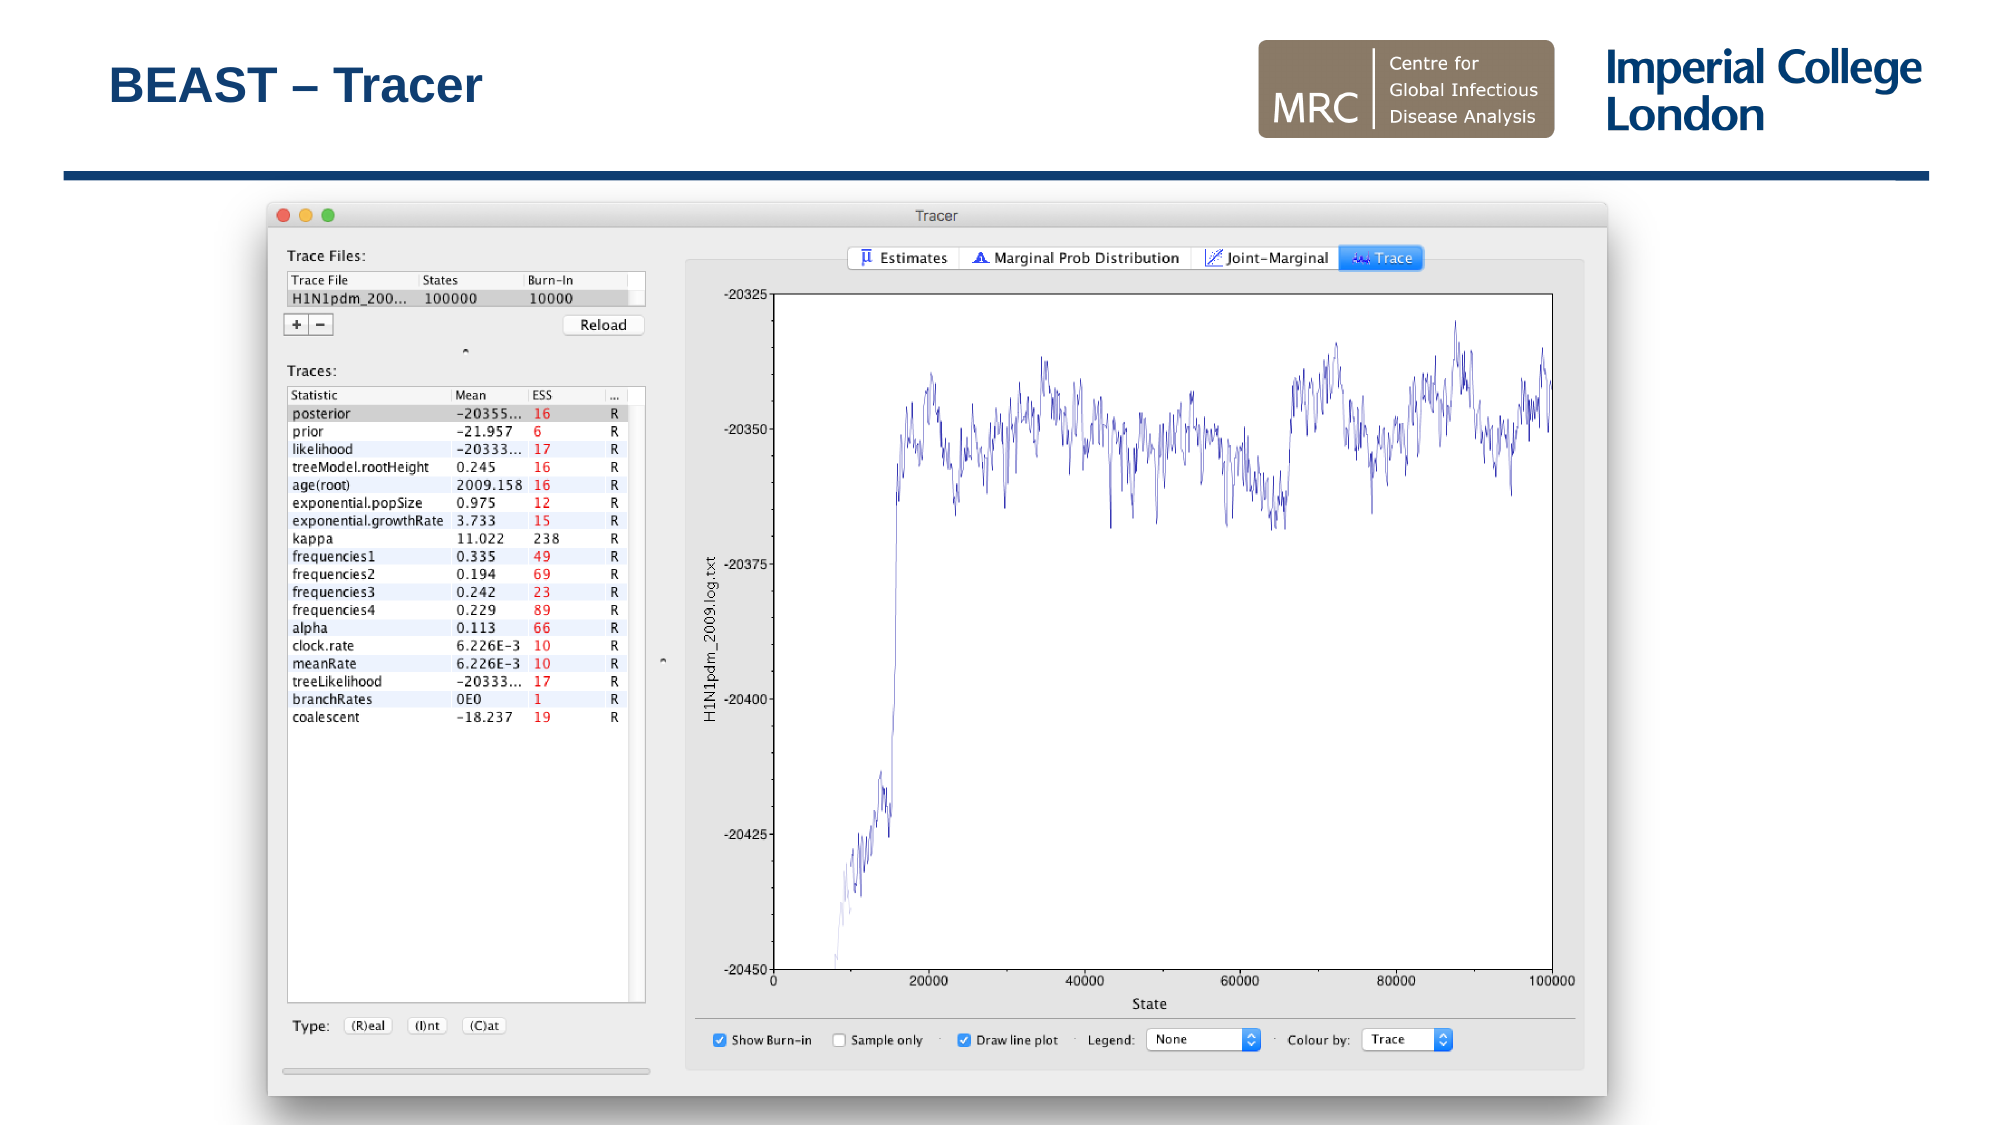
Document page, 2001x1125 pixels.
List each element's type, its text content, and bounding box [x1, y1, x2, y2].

picture [1894, 36, 1930, 141]
picture [205, 167, 1669, 1125]
title BEAST – Tracer [93, 23, 1894, 143]
